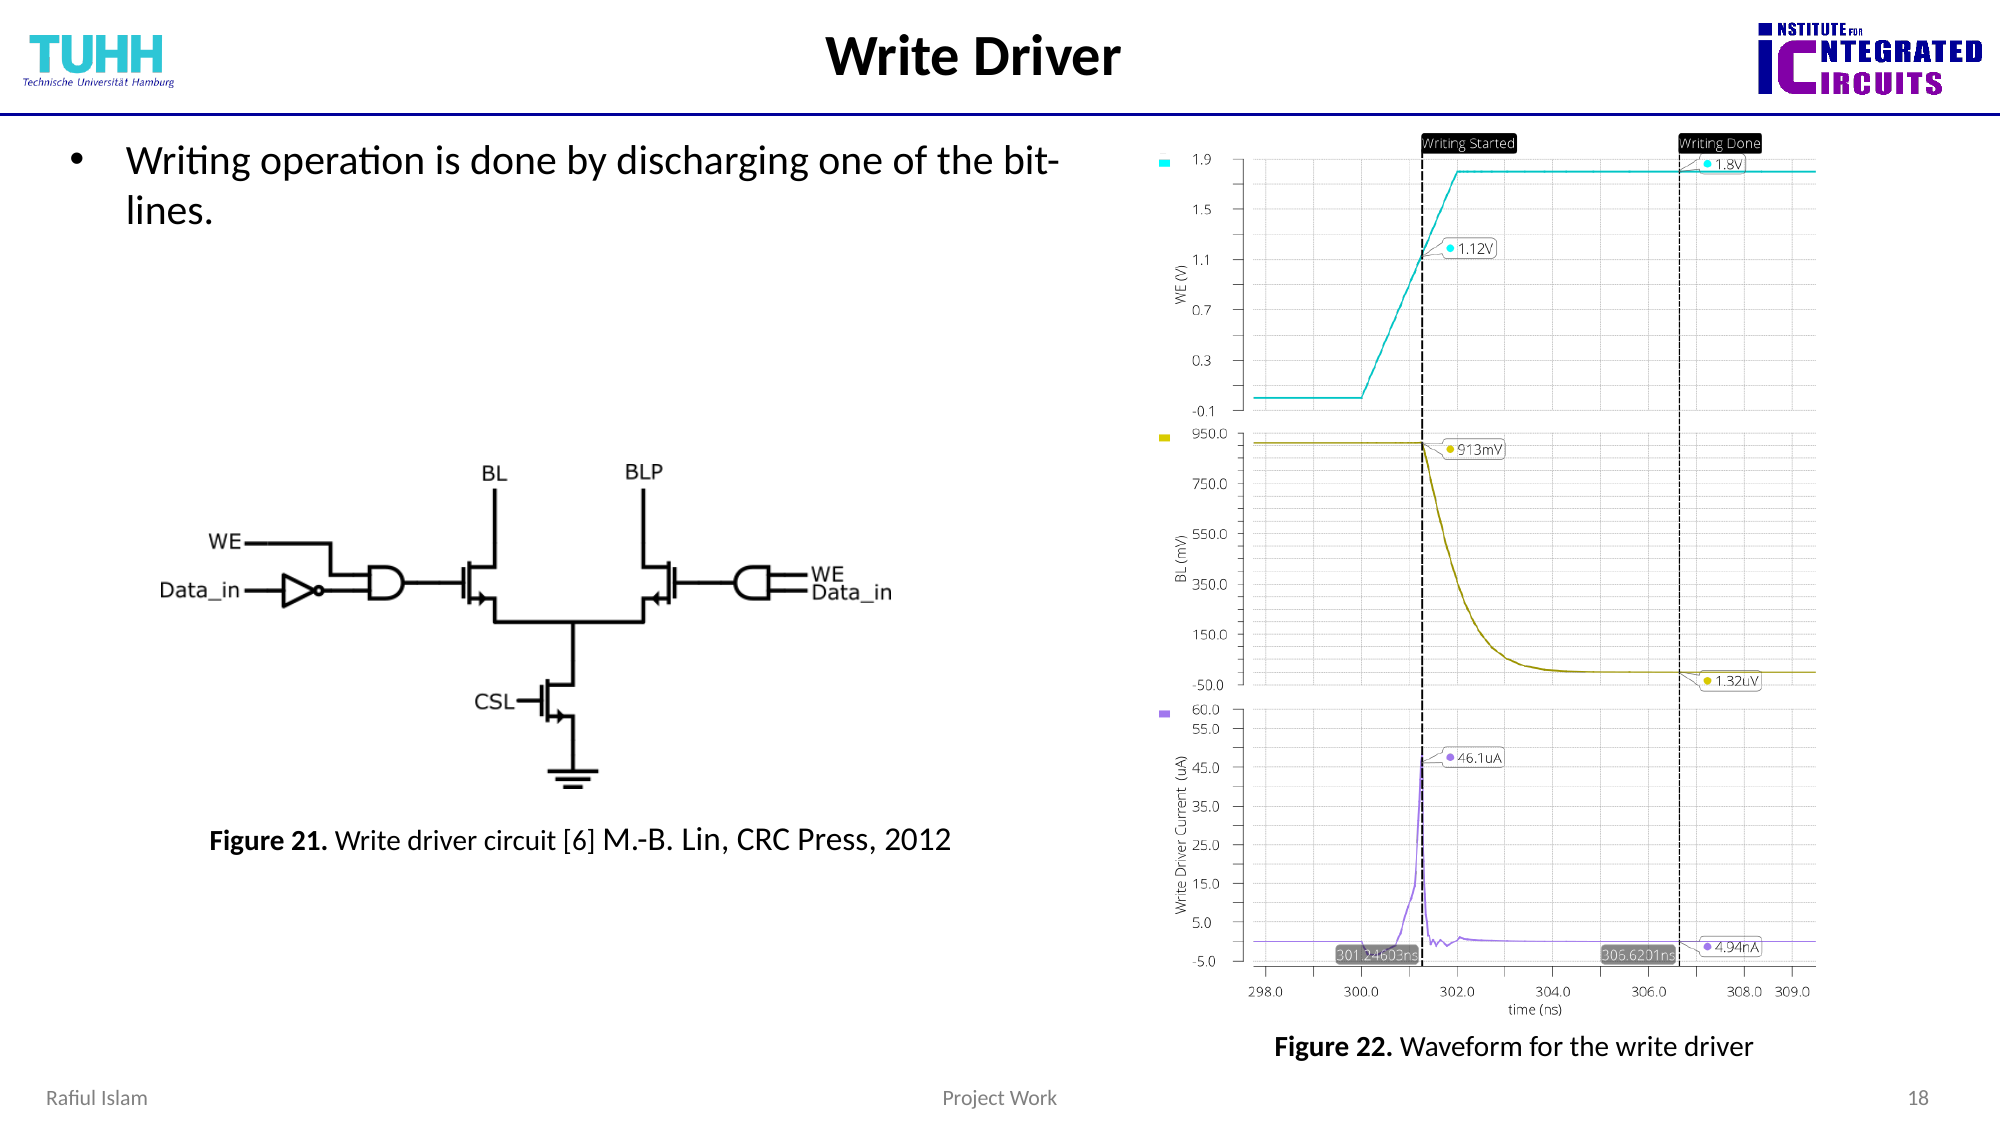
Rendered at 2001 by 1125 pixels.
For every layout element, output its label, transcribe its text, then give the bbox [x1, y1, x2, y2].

text_box Figure 22. Waveform for the write driver [1259, 1020, 1866, 1070]
title Write Driver [234, 0, 1713, 104]
picture [1158, 133, 1816, 1016]
picture [1756, 20, 1984, 96]
text_box Figure 21. Write driver circuit [6] M.-B. Lin, CRC Press, 2012 [194, 810, 987, 865]
list Writing operation is done by discharging one of the bit- lines. [54, 125, 1083, 1035]
picture [161, 464, 891, 789]
picture [23, 35, 174, 88]
